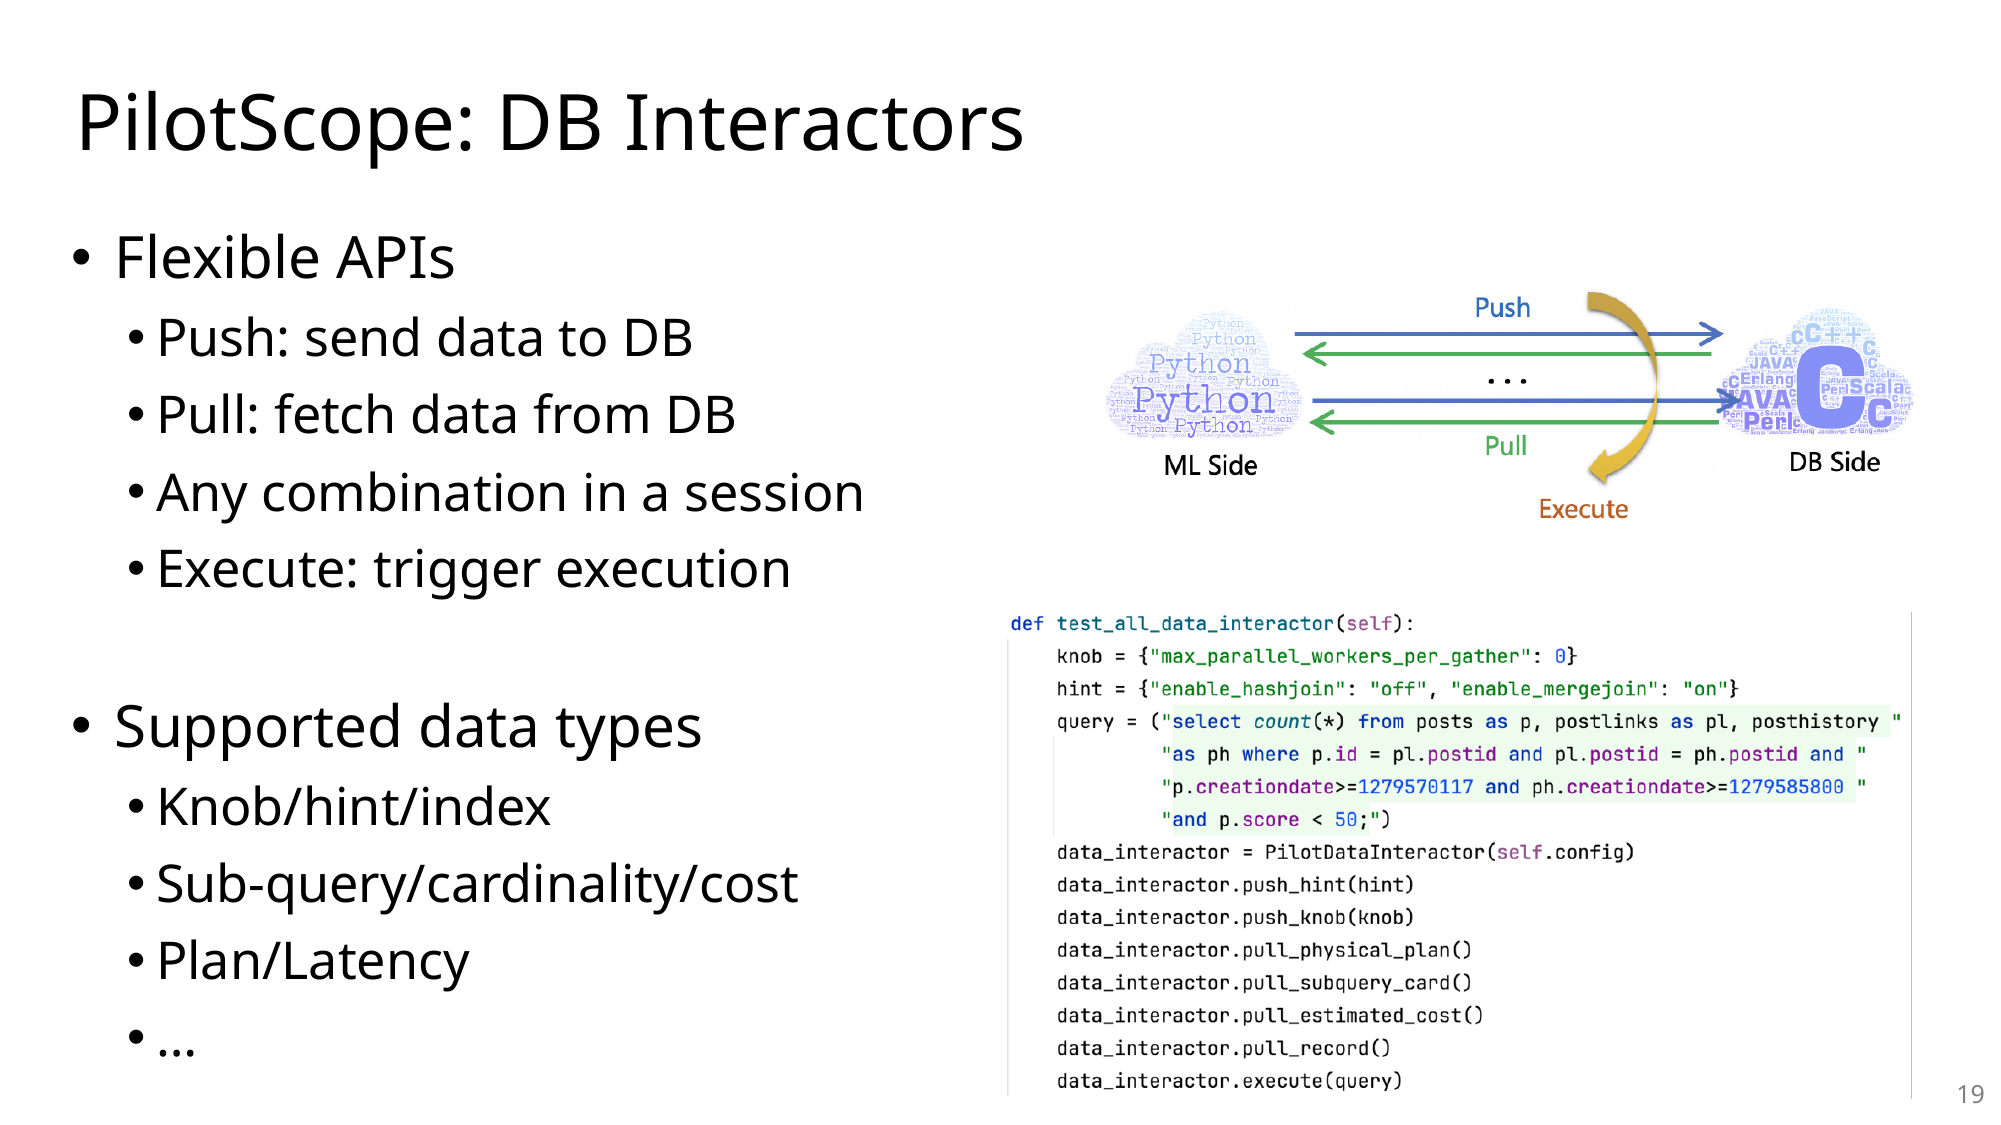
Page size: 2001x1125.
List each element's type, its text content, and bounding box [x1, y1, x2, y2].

title PilotScope: DB Interactors [60, 16, 1906, 220]
picture [999, 612, 1912, 1099]
text_box Flexible APIs Push: send data to DB Pull: fetch data from DB Any combination in a session Execute: trigger execution Supported data types Knob/hint/index Sub-query/cardinality/cost Plan/Latency … [47, 220, 1940, 1125]
slide_number 18 [1550, 1065, 2000, 1125]
picture [1081, 287, 1940, 536]
